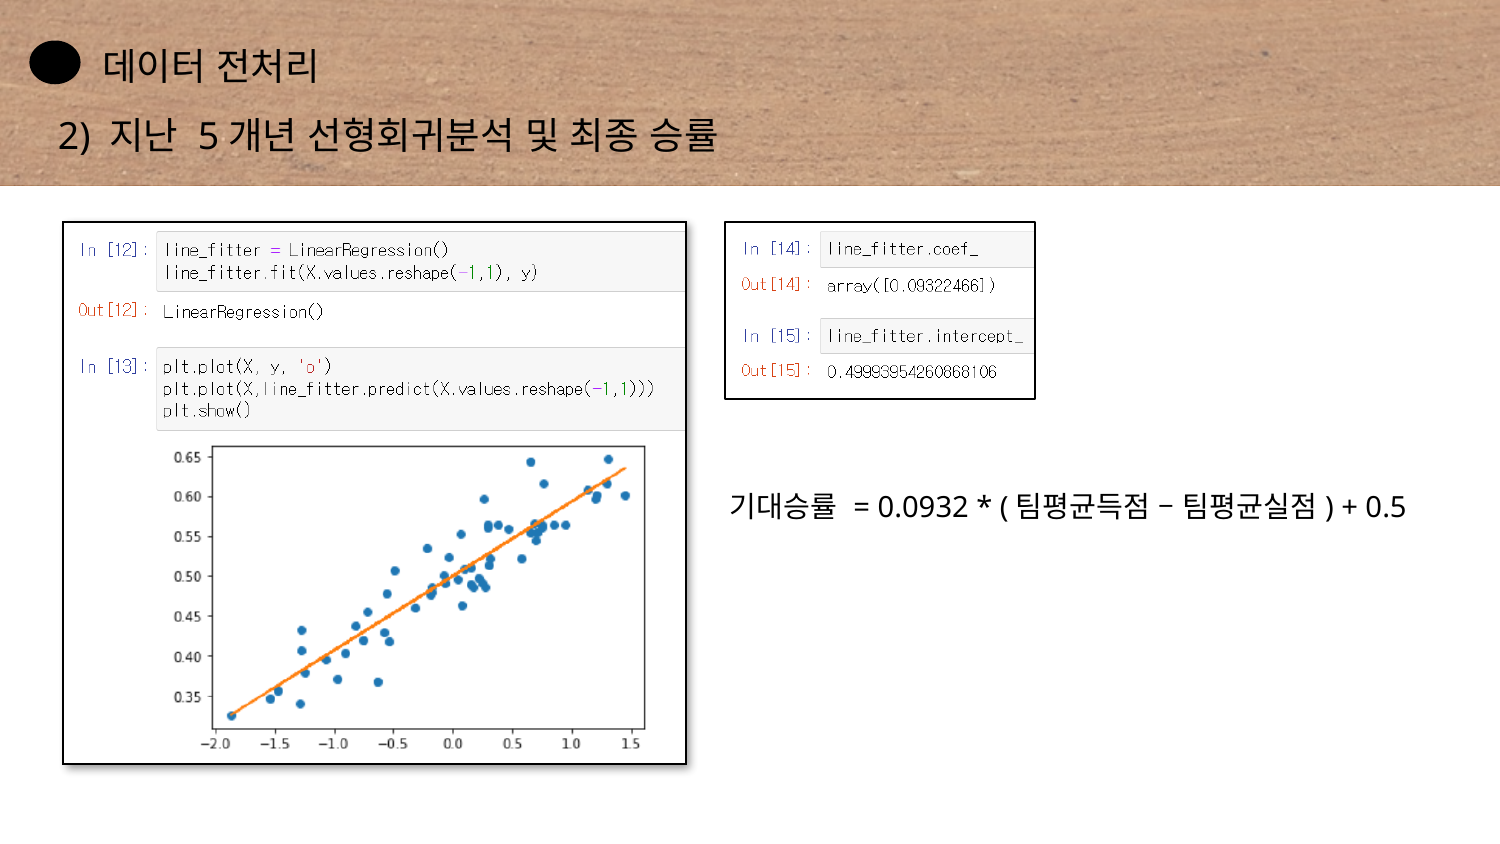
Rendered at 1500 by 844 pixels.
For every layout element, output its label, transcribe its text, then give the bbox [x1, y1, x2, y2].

text_box 기대승률 = 0.0932 * (팀평균득점 – 팀평균실점) + 0.5 [715, 480, 1495, 566]
picture [726, 222, 1034, 399]
picture [63, 222, 686, 764]
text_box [0, 0, 1500, 186]
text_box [0, 35, 534, 97]
